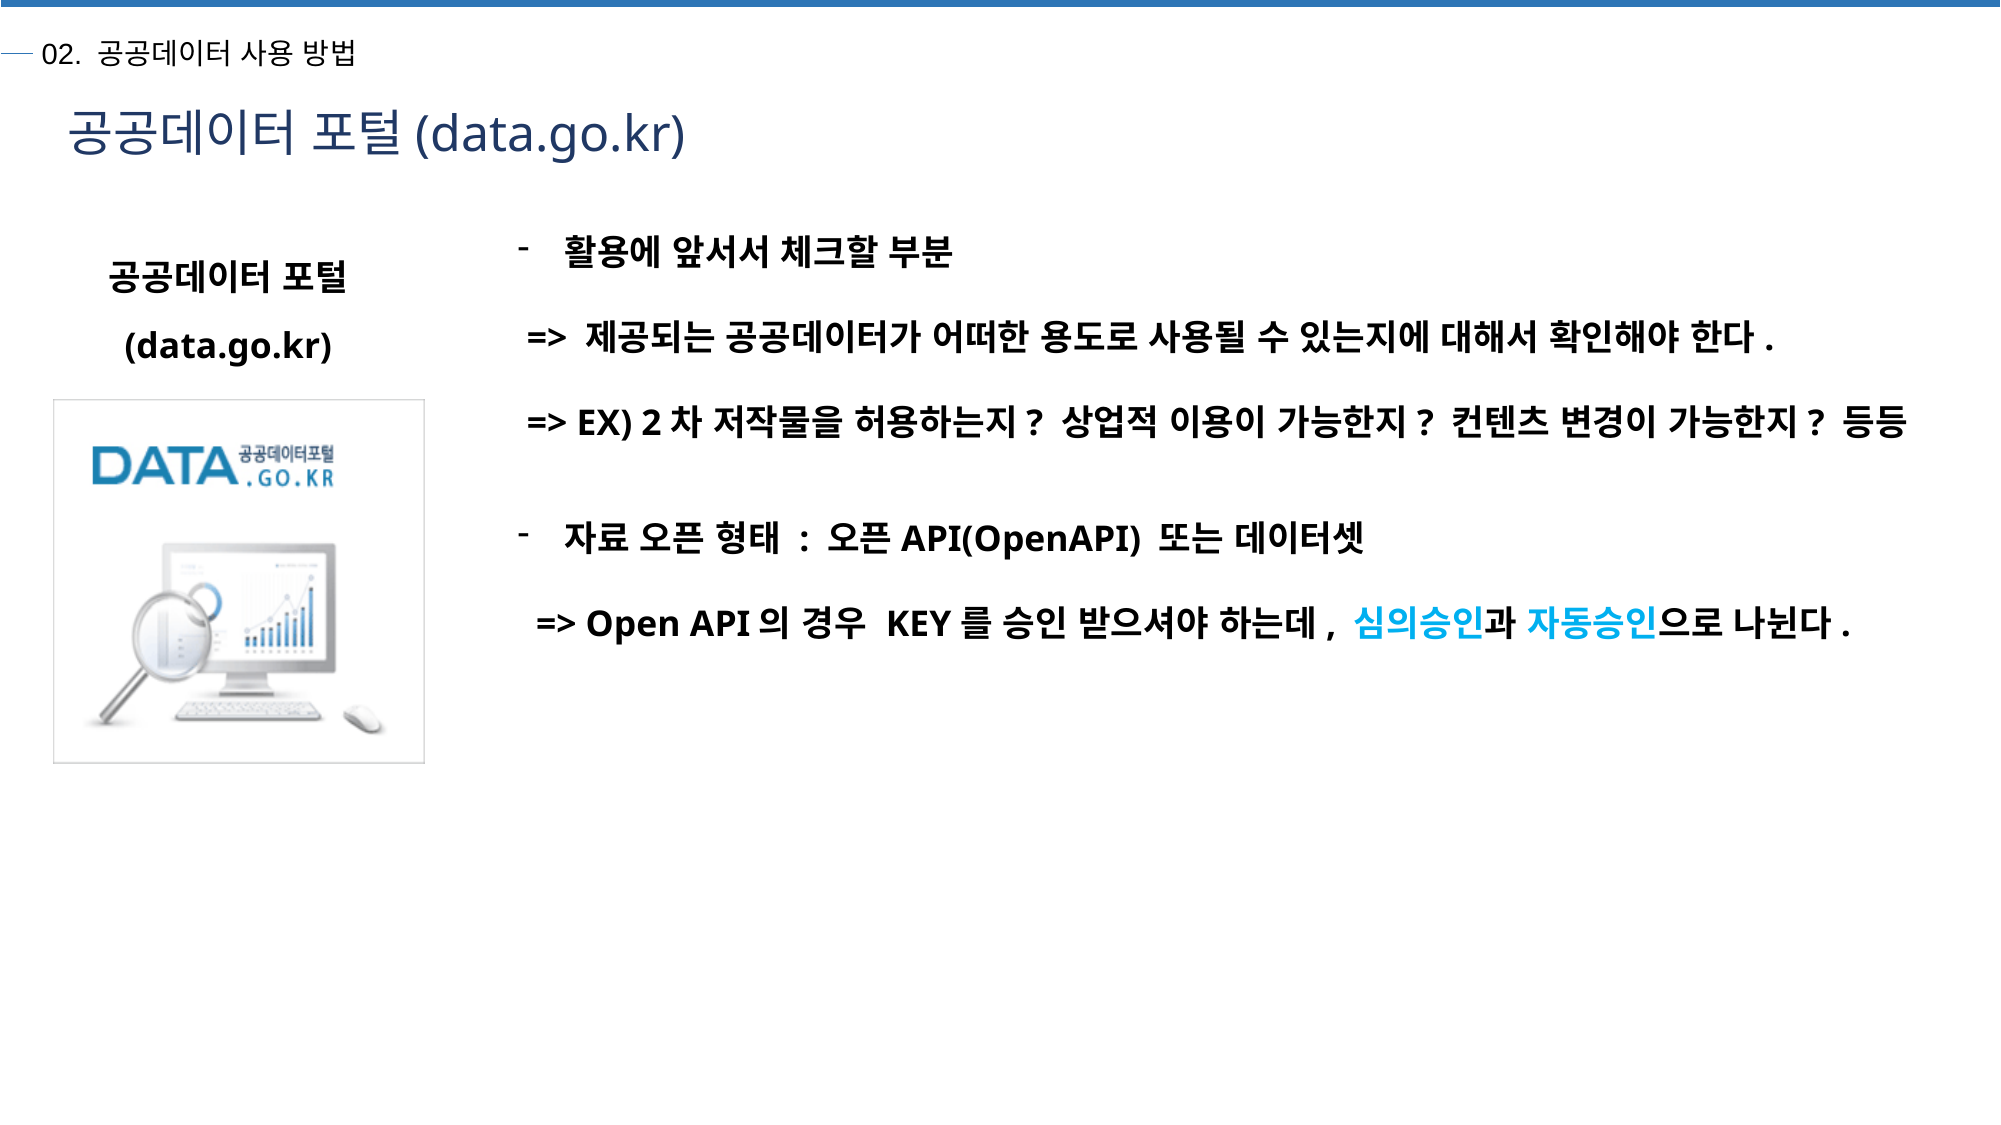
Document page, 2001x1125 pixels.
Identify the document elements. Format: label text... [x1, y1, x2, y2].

picture [53, 399, 425, 764]
text_box 활용에 앞서서 체크할 부분 => 제공되는 공공데이터가 어떠한 용도로 사용될 수 있는지에 대해서 확인해야 한다. => EX) 2차 저작물을 허용하는지? 상업적 이용이 가능한지? 컨텐츠 변경이 가능한지? 등등 [502, 222, 1947, 493]
text_box 공공데이터 포털 (data.go.kr) [60, 222, 397, 374]
text_box 02. 공공데이터 사용 방법 [26, 28, 429, 78]
text_box 공공데이터 포털(data.go.kr) [53, 94, 1175, 170]
text_box 자료 오픈 형태 : 오픈API(OpenAPI) 또는 데이터셋 => Open API의 경우 KEY를 승인 받으셔야 하는데, 심의승인과 자동승인으로 나뉜다. [502, 508, 1947, 694]
